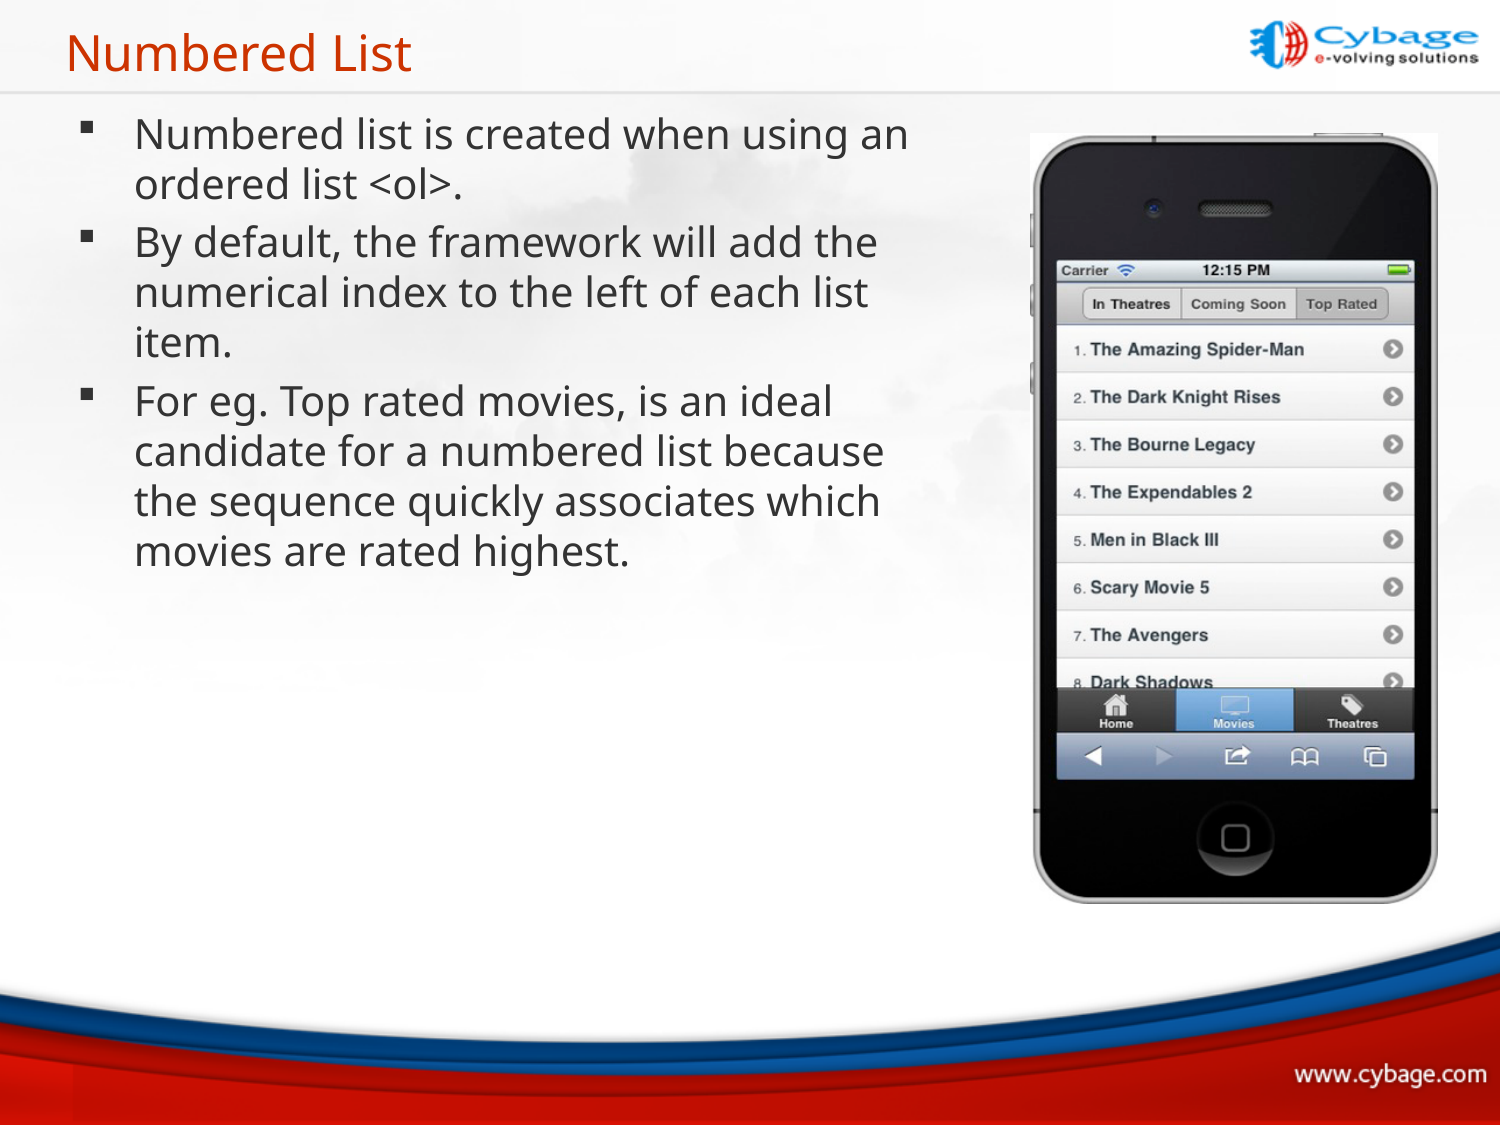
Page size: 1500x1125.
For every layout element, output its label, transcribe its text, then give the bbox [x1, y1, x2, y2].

list Numbered list is created when using an ordered list <ol>. By default, the framework will add the numerical index to the left of each list item. For eg. Top rated movies, is an ideal candidate for a numbered list because the sequence quickly associates which movies are rated highest. [62, 99, 963, 950]
picture [0, 0, 1500, 1125]
title Numbered List [50, 24, 1213, 79]
